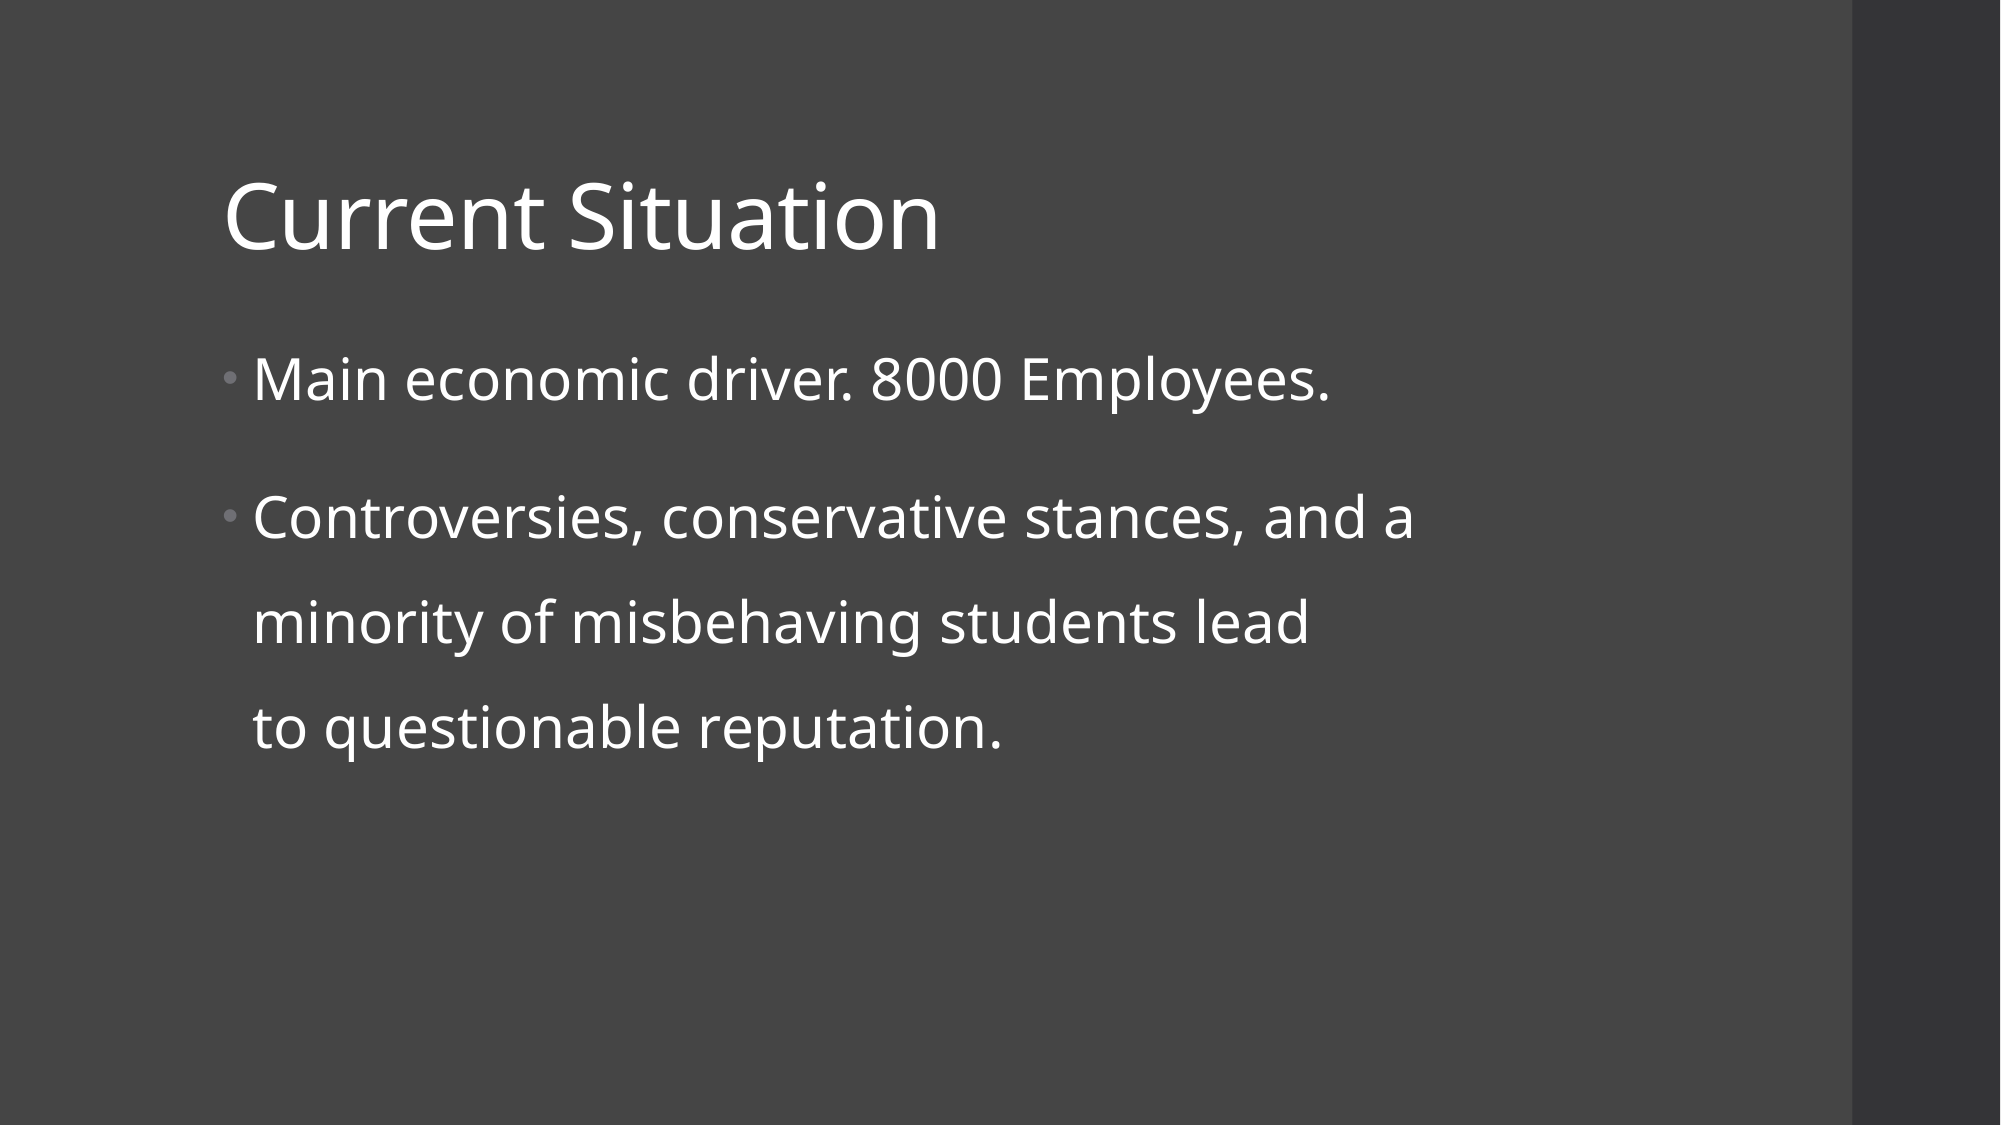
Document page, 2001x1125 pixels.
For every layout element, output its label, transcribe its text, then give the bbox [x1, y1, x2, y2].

title Current Situation [206, 60, 1797, 278]
list Main economic driver. 8000 Employees. Controversies, conservative stances, and a minority of misbehaving students lead to questionable reputation. [206, 299, 1617, 1014]
